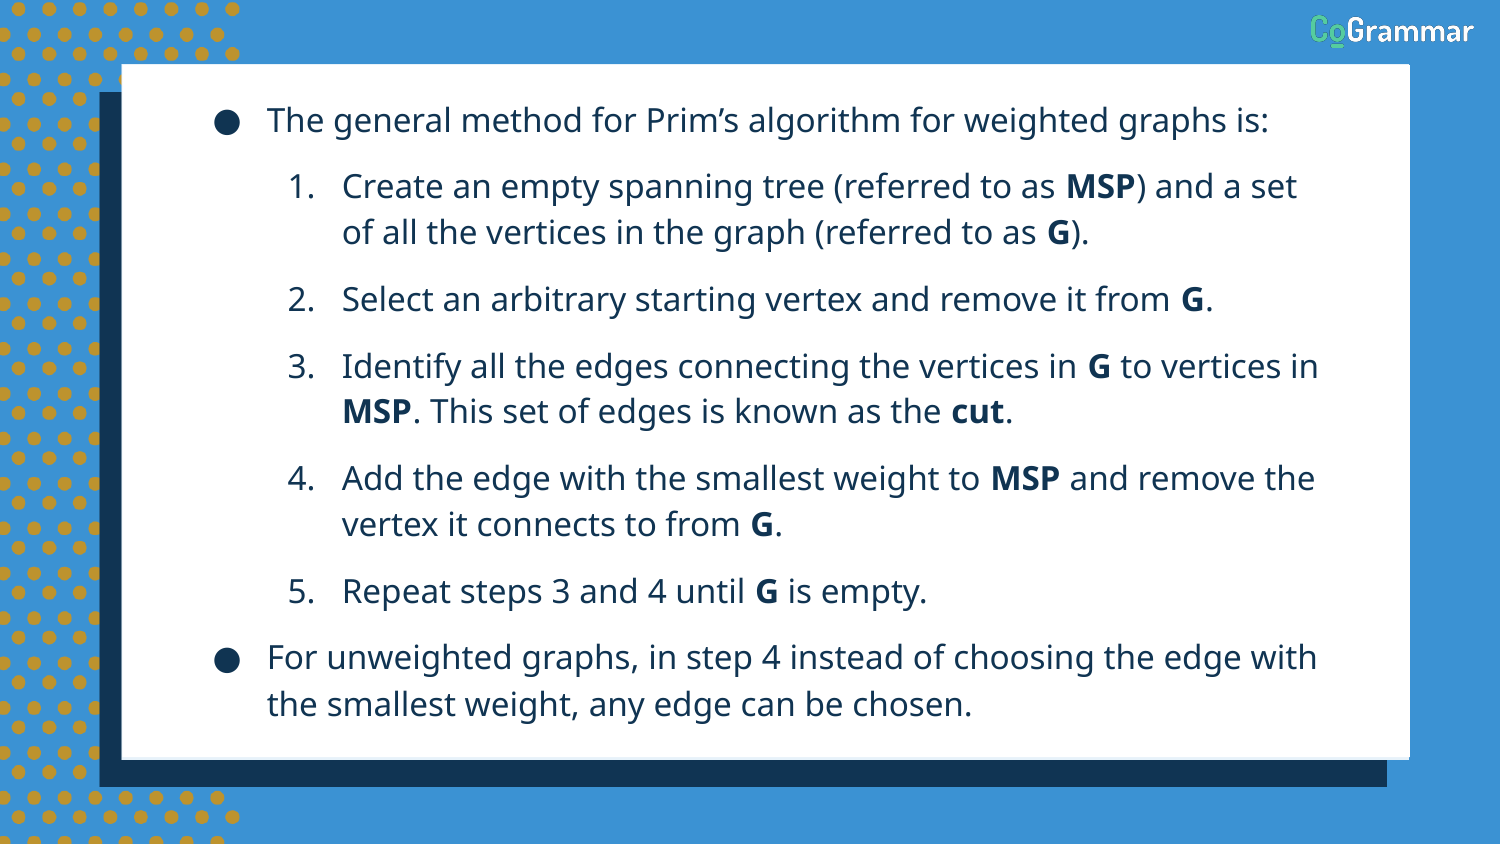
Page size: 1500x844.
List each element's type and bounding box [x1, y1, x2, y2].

text_box [0, 0, 1500, 844]
picture [1310, 15, 1474, 48]
